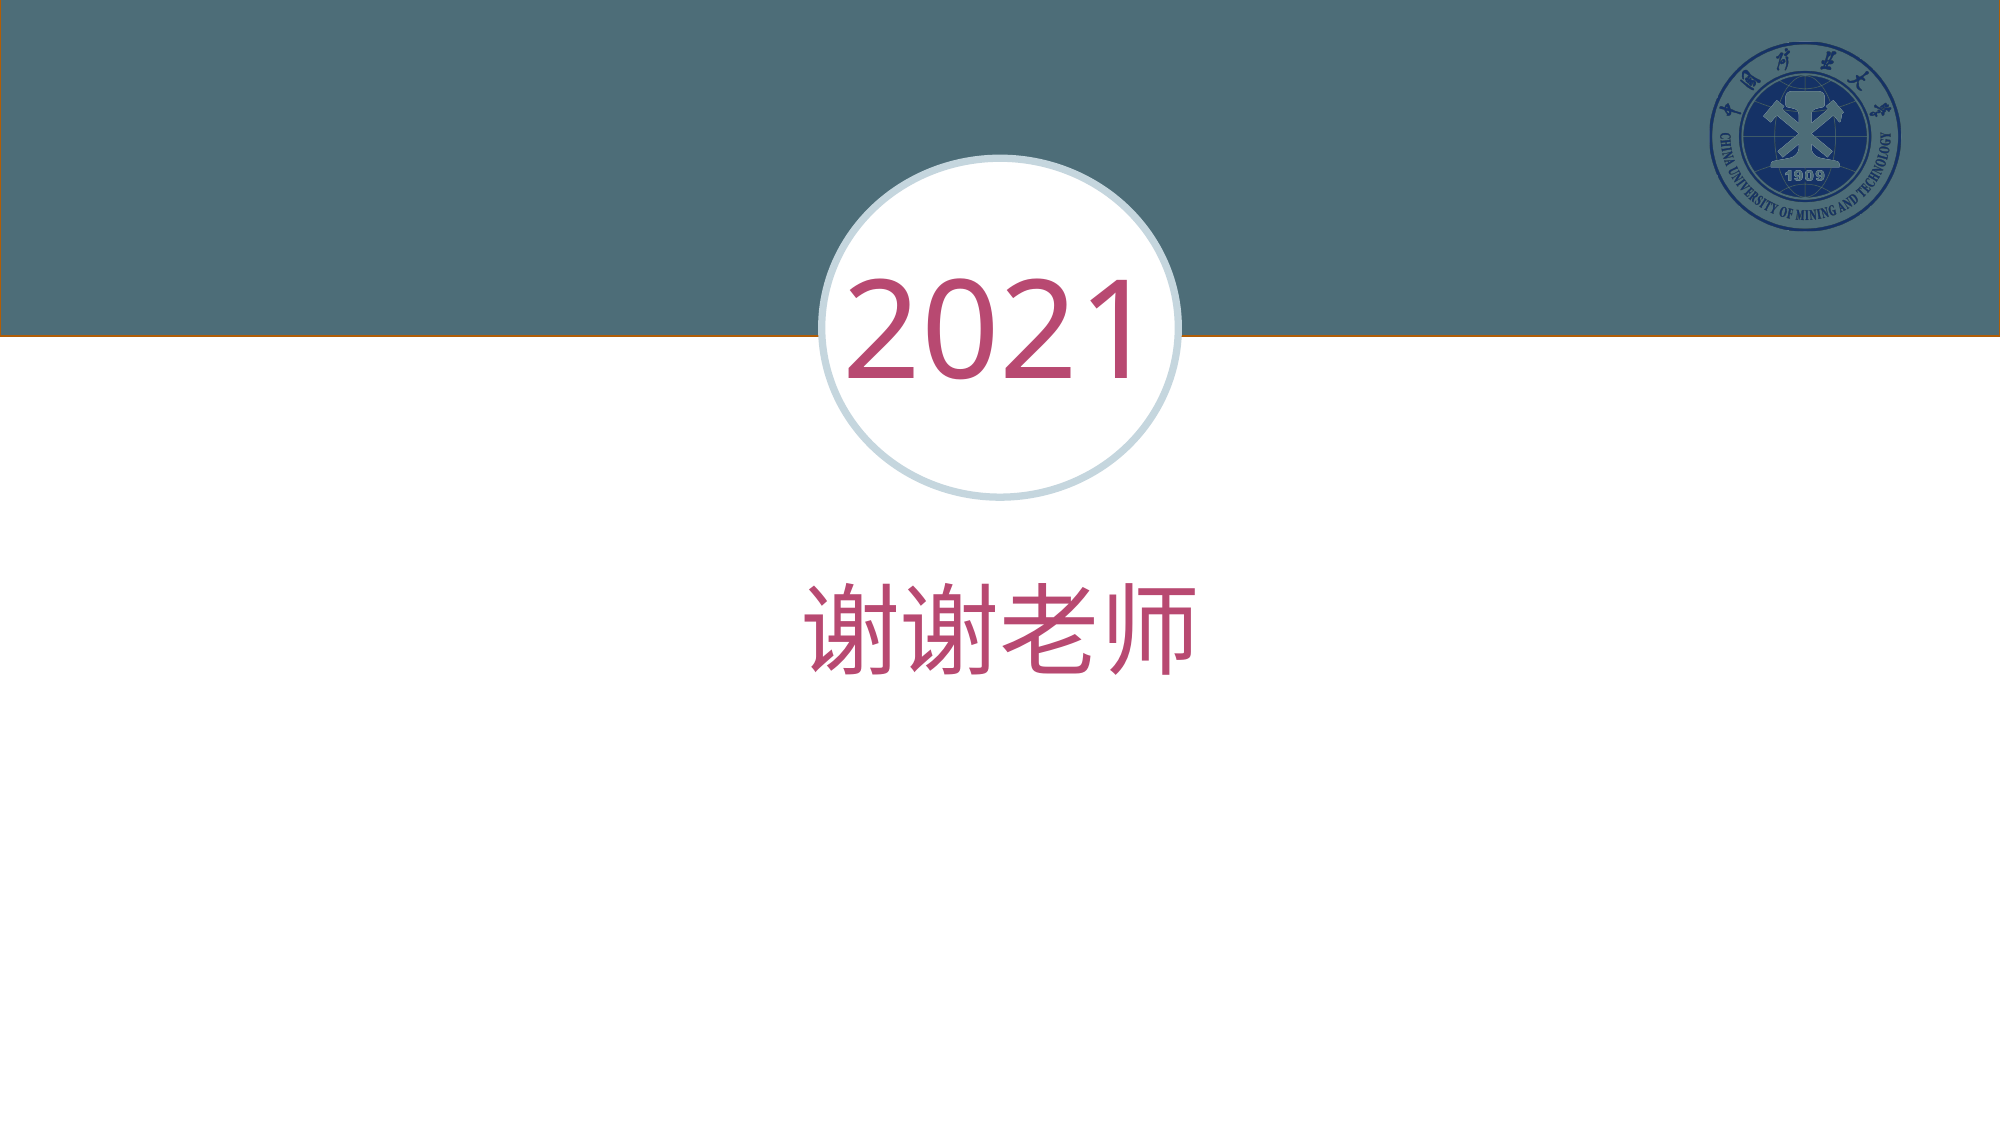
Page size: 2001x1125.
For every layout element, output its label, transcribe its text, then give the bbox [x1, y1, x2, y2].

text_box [821, 158, 1179, 498]
picture [1055, 37, 1925, 245]
text_box 谢谢老师 [443, 560, 1557, 695]
text_box [0, 0, 2000, 337]
